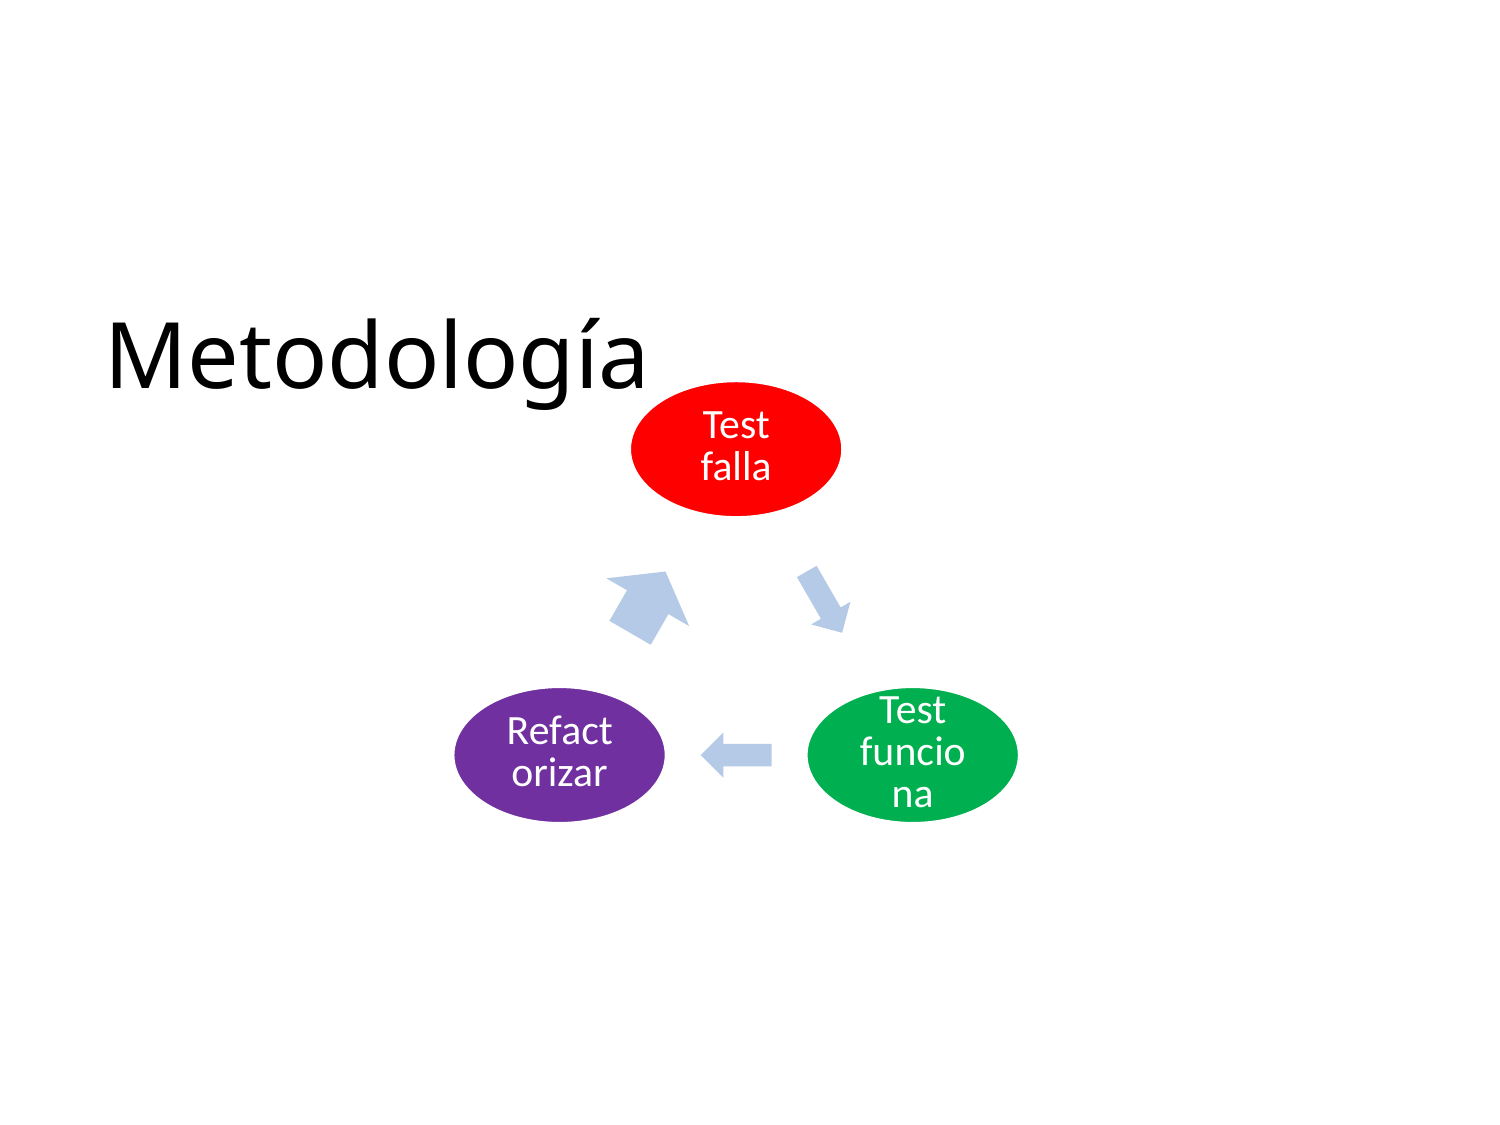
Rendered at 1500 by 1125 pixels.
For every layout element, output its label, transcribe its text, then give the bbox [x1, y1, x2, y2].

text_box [311, 381, 1161, 925]
title Metodología [89, 277, 1384, 441]
